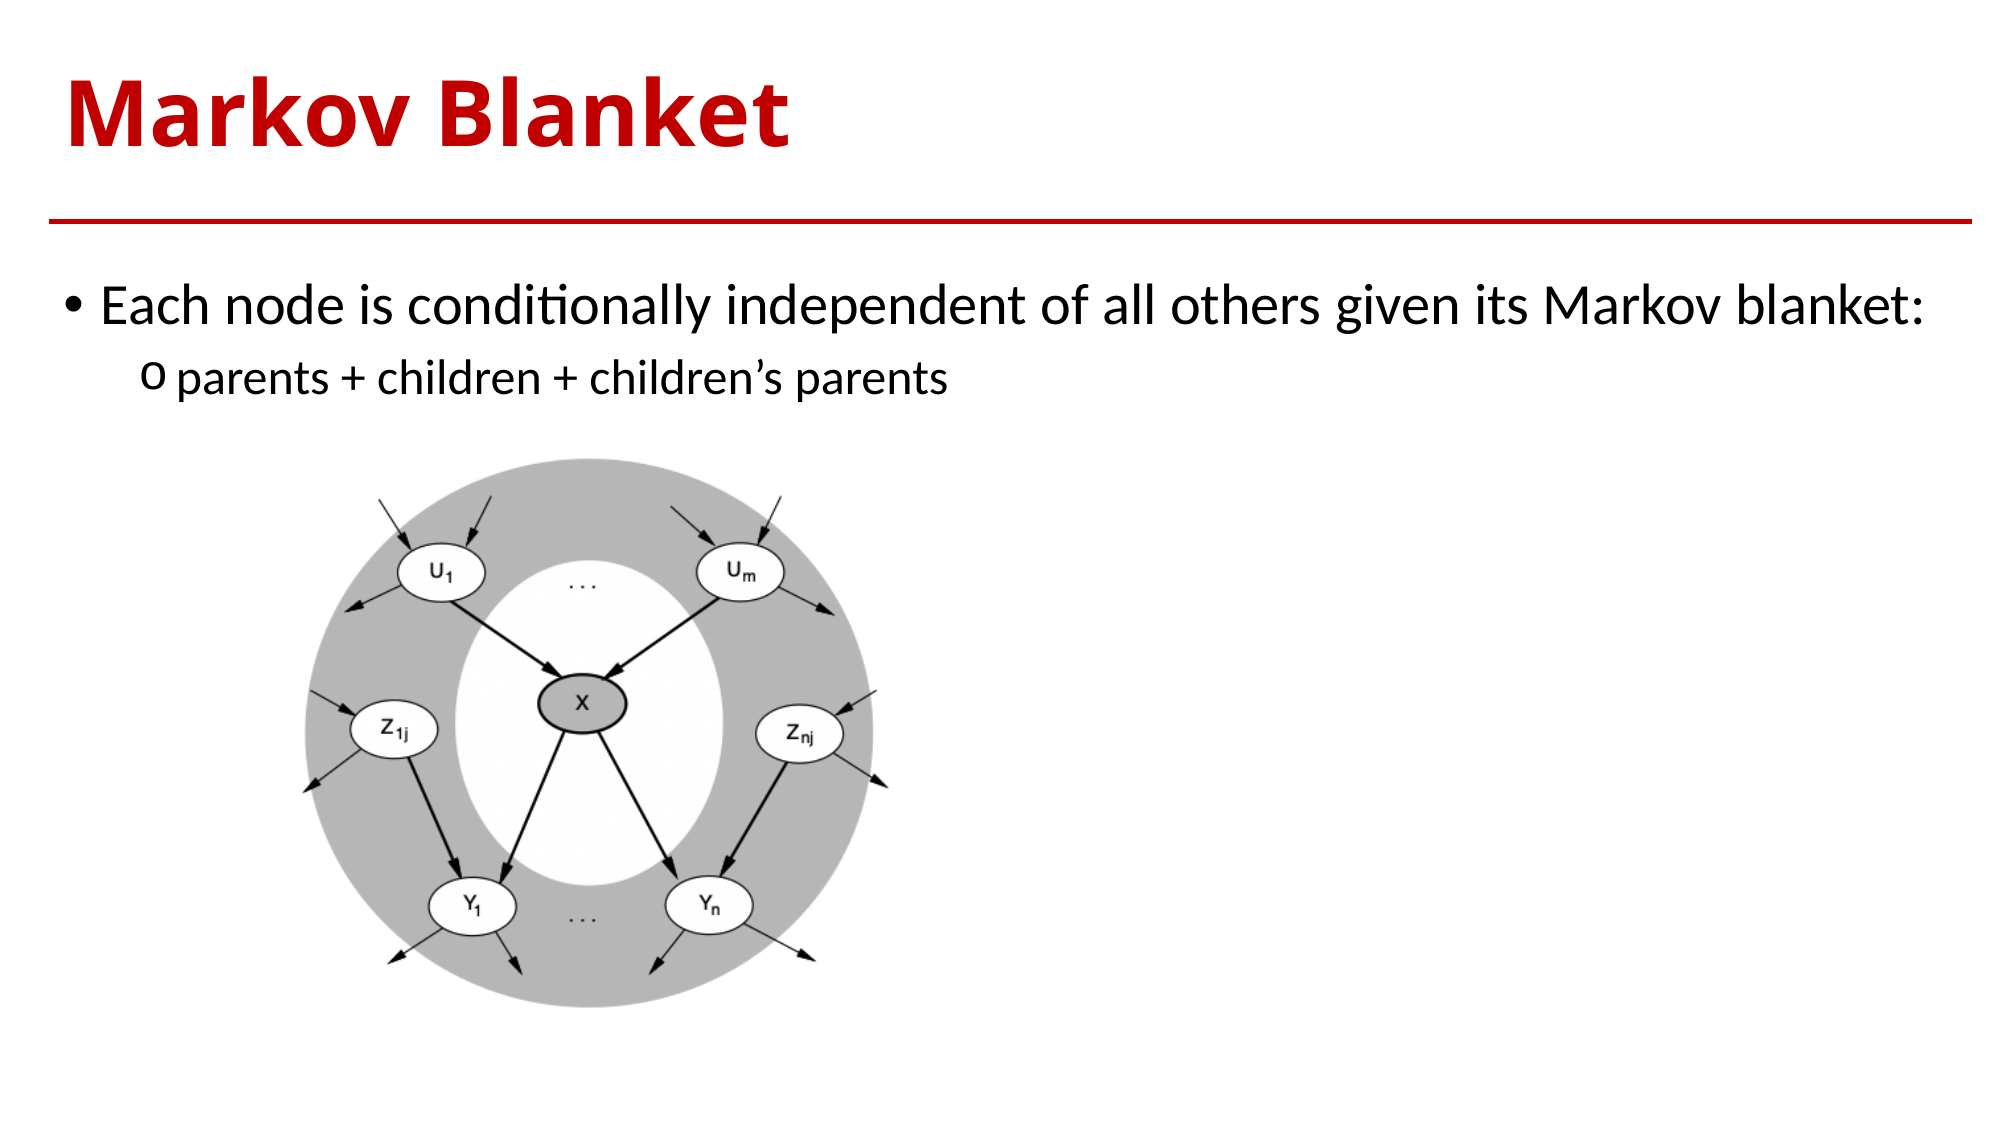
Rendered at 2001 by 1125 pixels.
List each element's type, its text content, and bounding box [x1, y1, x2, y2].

list Each node is conditionally independent of all others given its Markov blanket: parents + children + children’s parents [48, 264, 1972, 1014]
picture [158, 423, 947, 1033]
title Markov Blanket [48, 41, 1972, 192]
